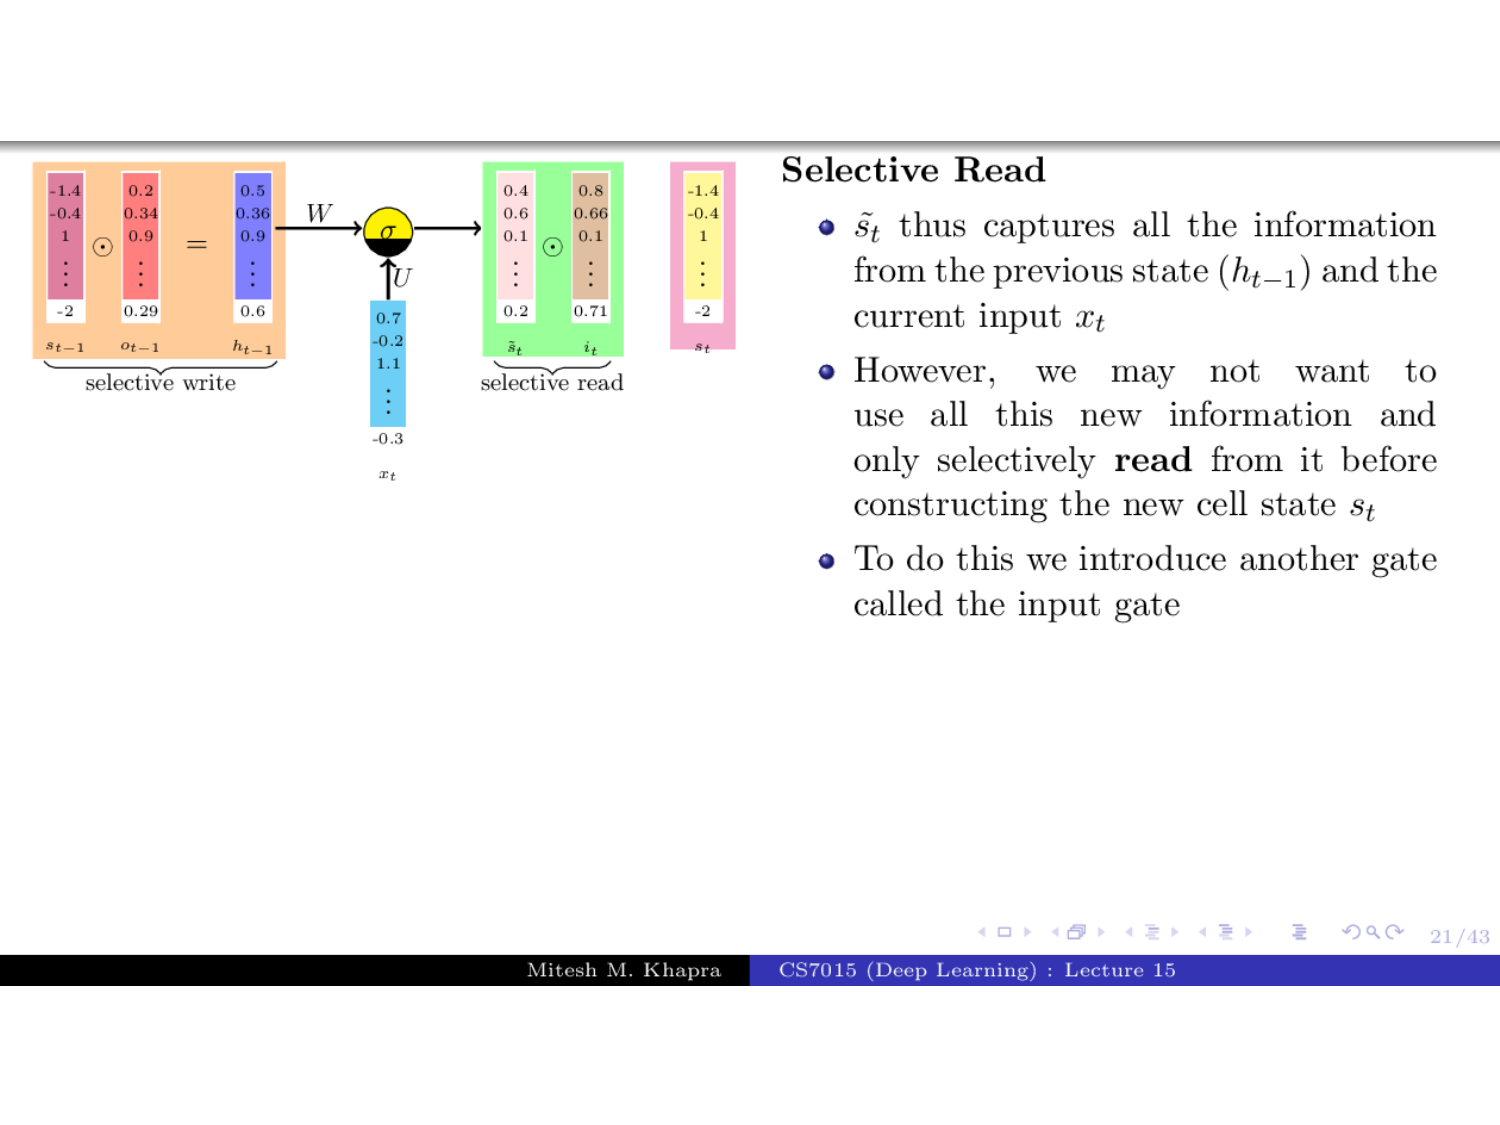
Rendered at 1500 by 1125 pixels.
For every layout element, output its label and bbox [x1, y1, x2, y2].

picture [0, 141, 1500, 986]
